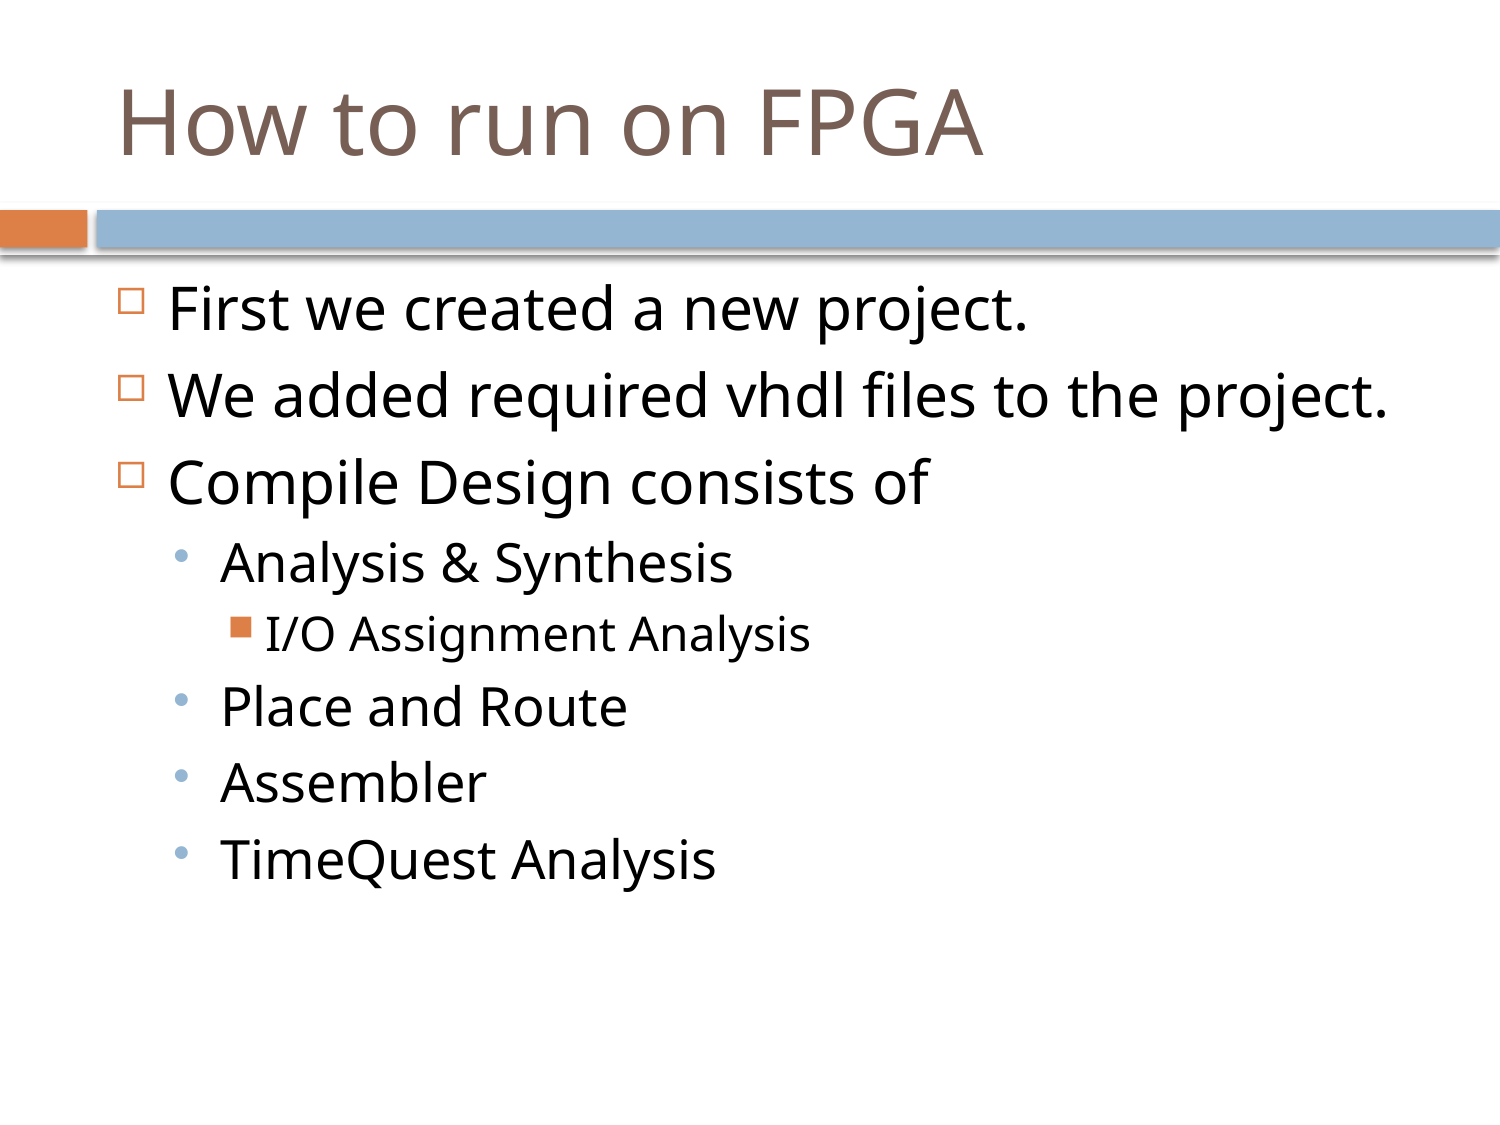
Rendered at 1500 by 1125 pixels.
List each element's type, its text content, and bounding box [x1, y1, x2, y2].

list First we created a new project. We added required vhdl files to the project. Compile Design consists of Analysis & Synthesis I/O Assignment Analysis Place and Route Assembler TimeQuest Analysis [100, 262, 1438, 1000]
title How to run on FPGA [100, 37, 1438, 200]
